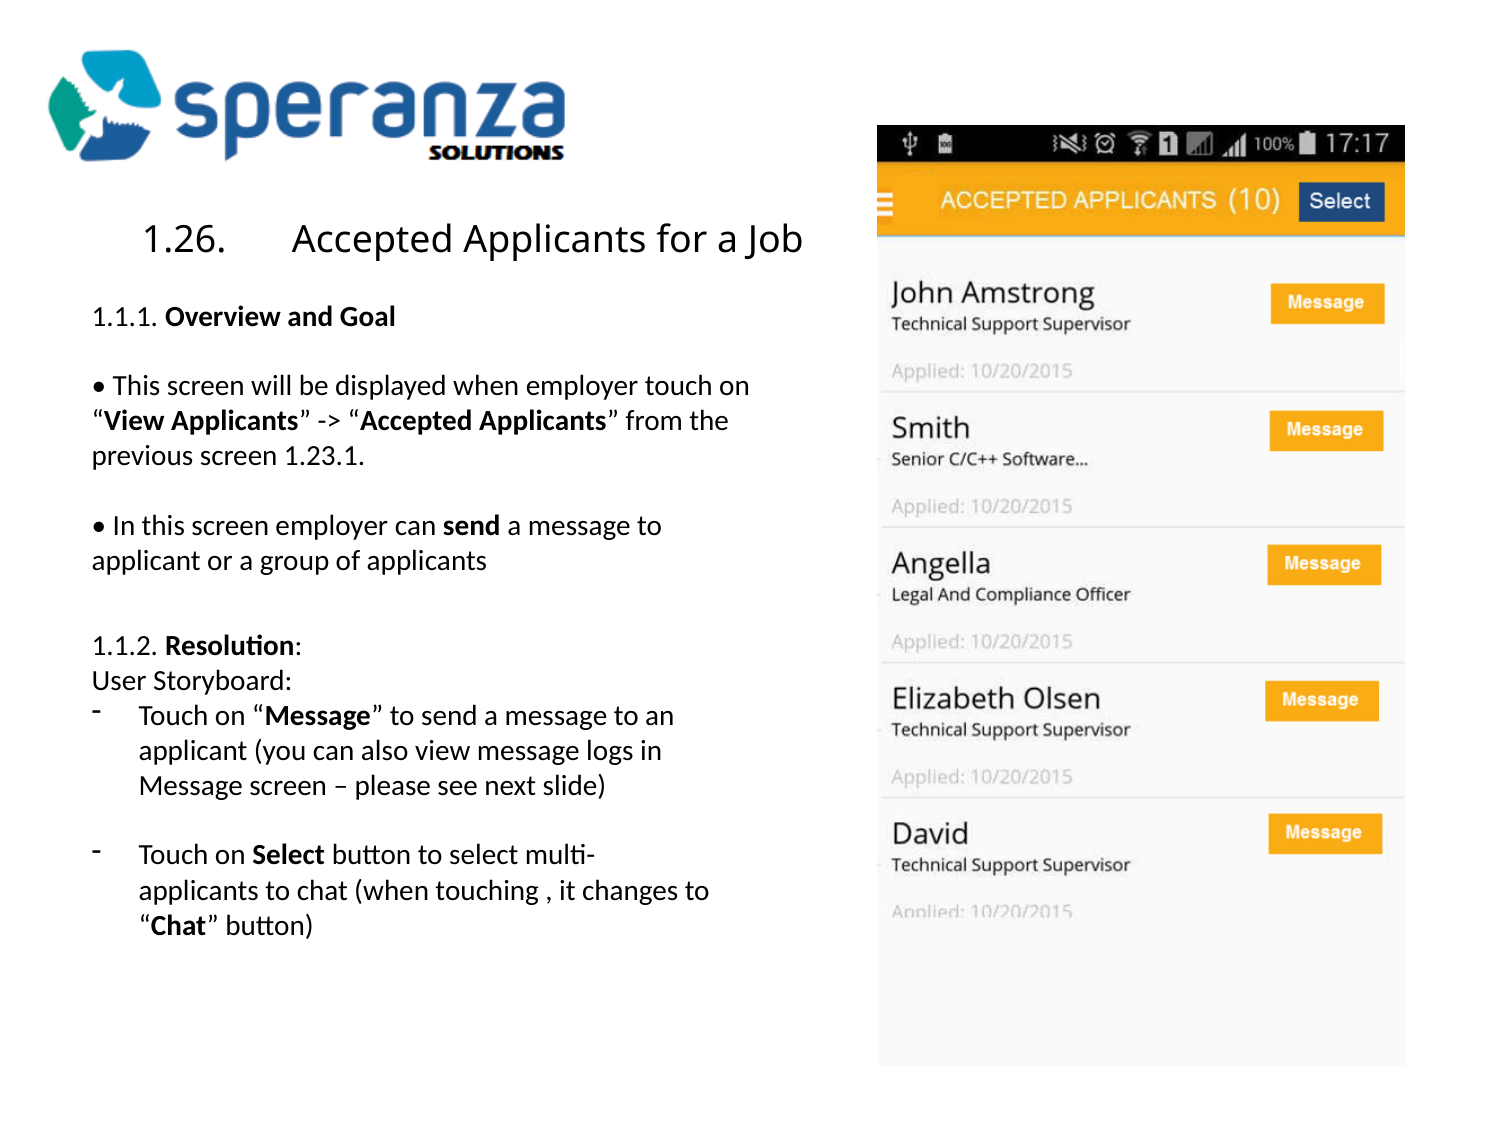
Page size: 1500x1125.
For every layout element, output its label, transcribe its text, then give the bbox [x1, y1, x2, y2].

text_box 1.1.1. Overview and Goal • This screen will be displayed when employer touch on “View Applicants” -> “Accepted Applicants” from the previous screen 1.23.1. • In this screen employer can send a message to applicant or a group of applicants [76, 289, 788, 619]
picture [17, 19, 601, 193]
text_box 1.1.2. Resolution: User Storyboard: Touch on “Message” to send a message to an applicant (you can also view message logs in Message screen – please see next slide) Touch on Select button to select multi- applicants to chat (when touching , it changes to “Chat” button) [76, 618, 727, 949]
text_box 1.26. Accepted Applicants for a Job [127, 208, 820, 268]
picture [876, 125, 1406, 1067]
